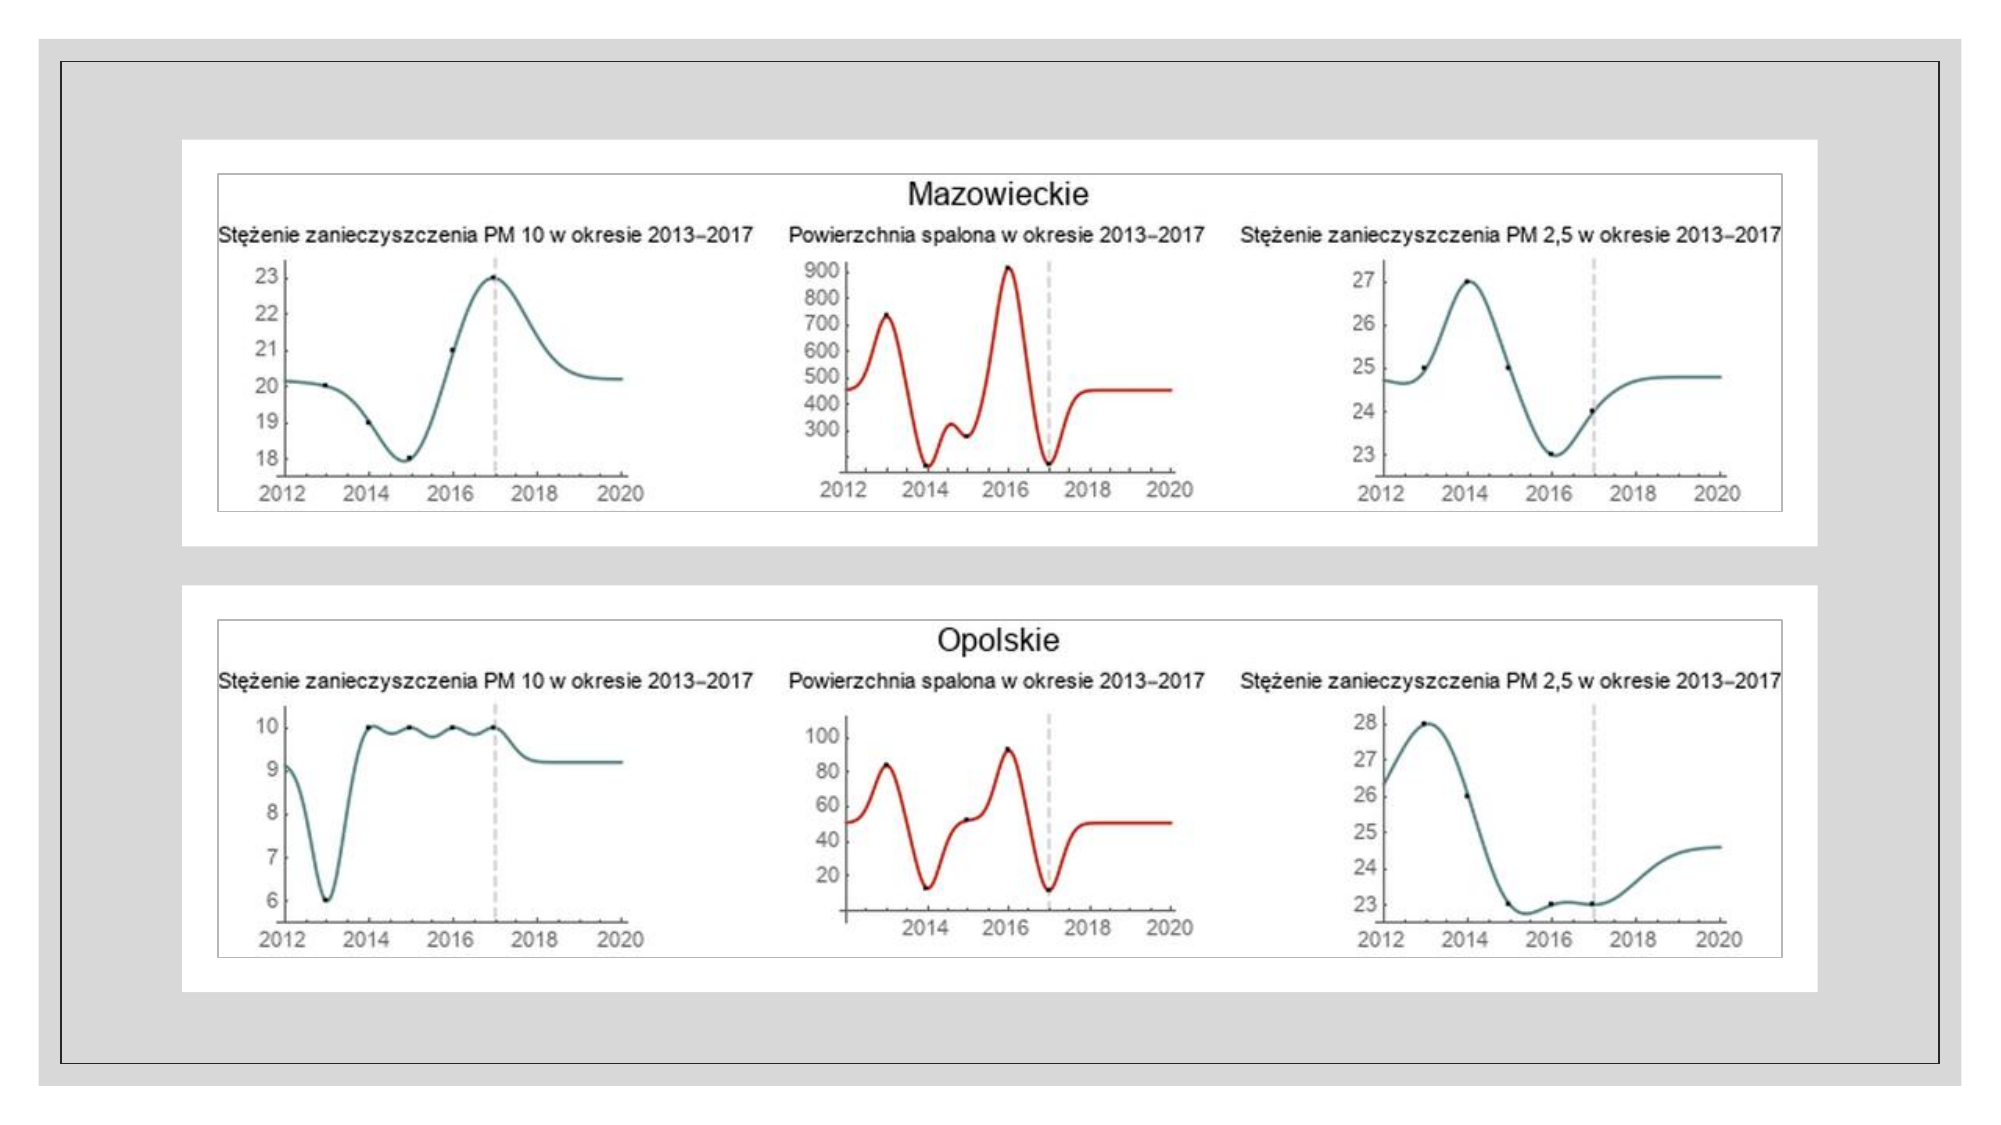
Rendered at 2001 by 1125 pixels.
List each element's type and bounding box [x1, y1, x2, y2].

picture [218, 174, 1782, 512]
picture [218, 620, 1782, 957]
text_box [182, 585, 1818, 993]
text_box [182, 139, 1818, 547]
